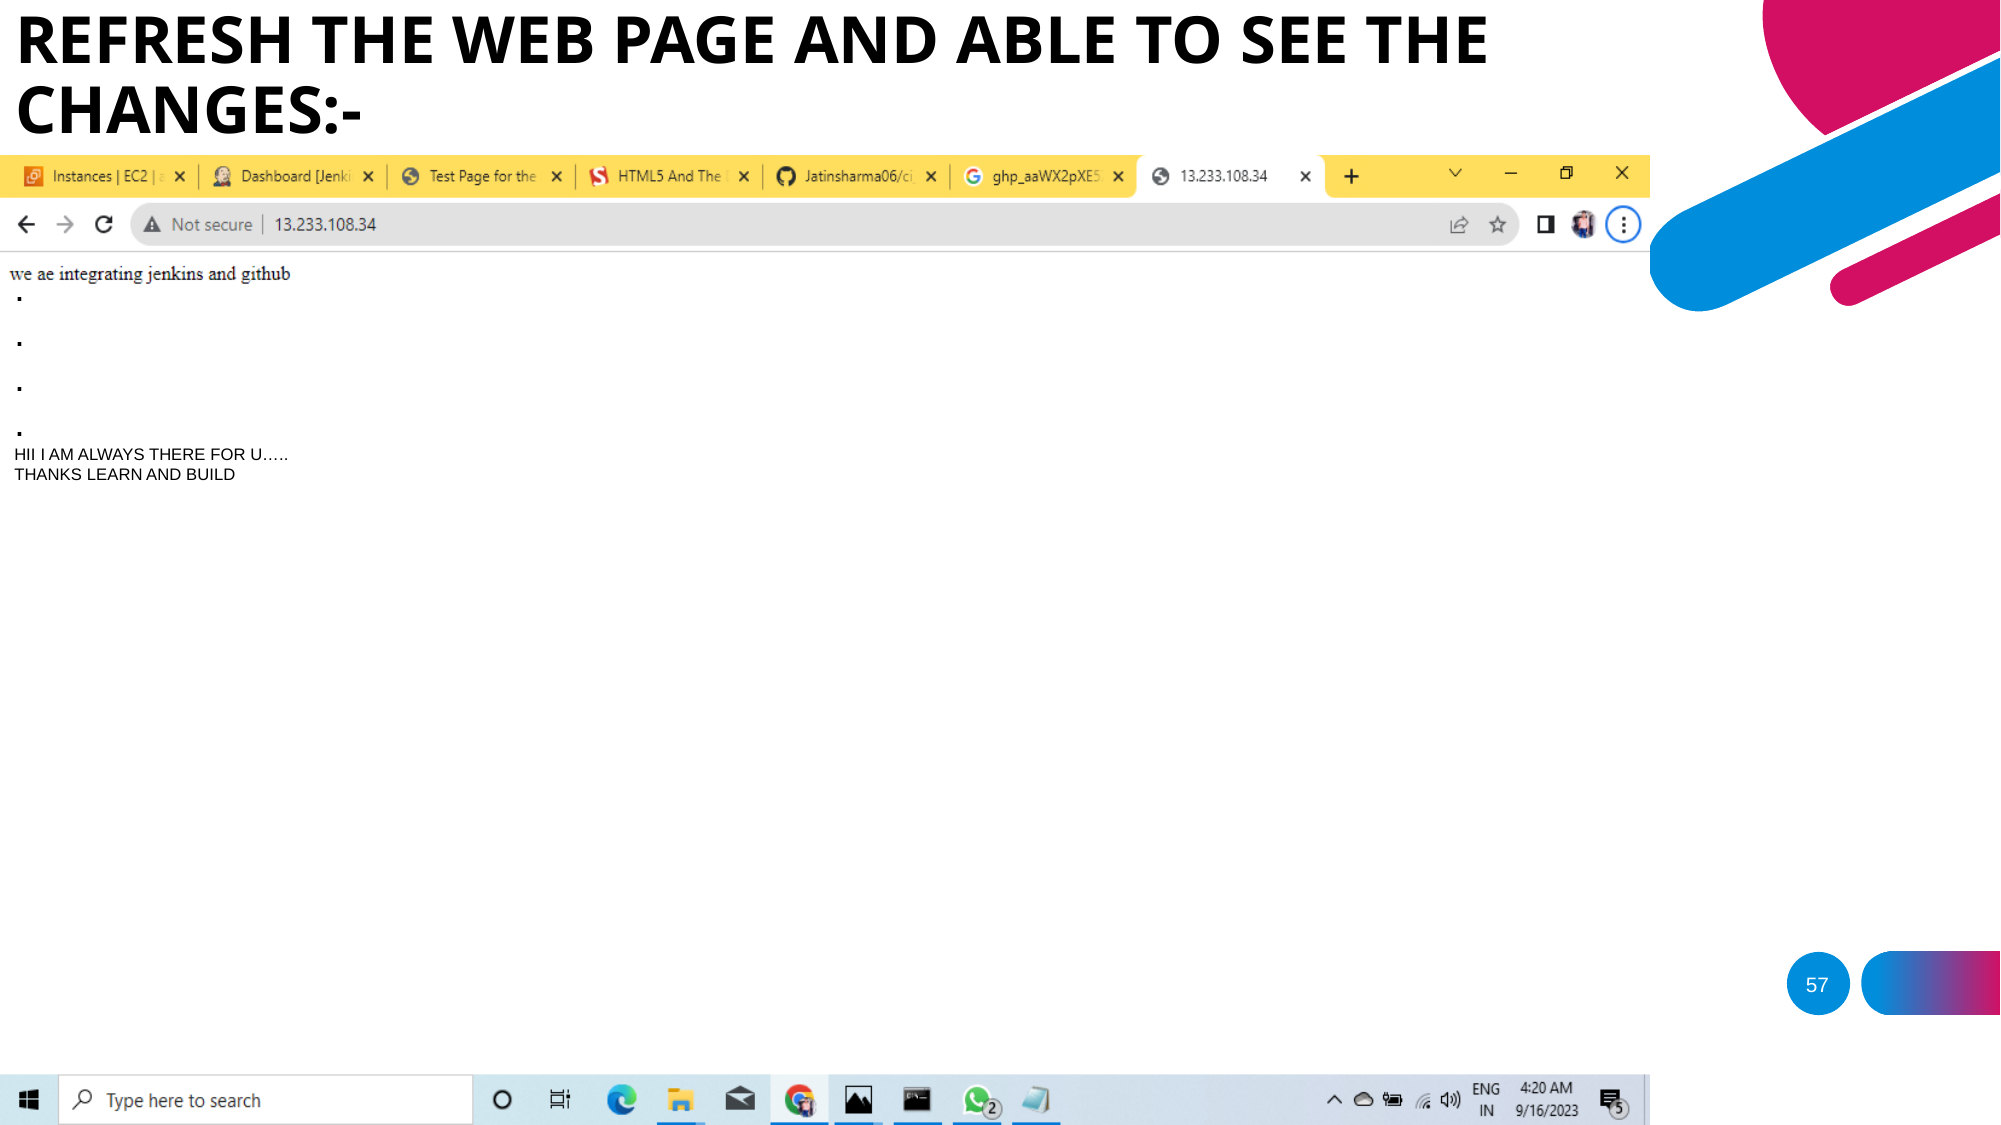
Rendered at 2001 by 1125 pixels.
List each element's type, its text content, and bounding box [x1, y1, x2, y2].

title REFRESH THE WEB PAGE AND ABLE TO SEE THE CHANGES:- [0, 0, 1848, 156]
picture [0, 154, 1650, 1125]
slide_number 57 [1772, 954, 1863, 1015]
